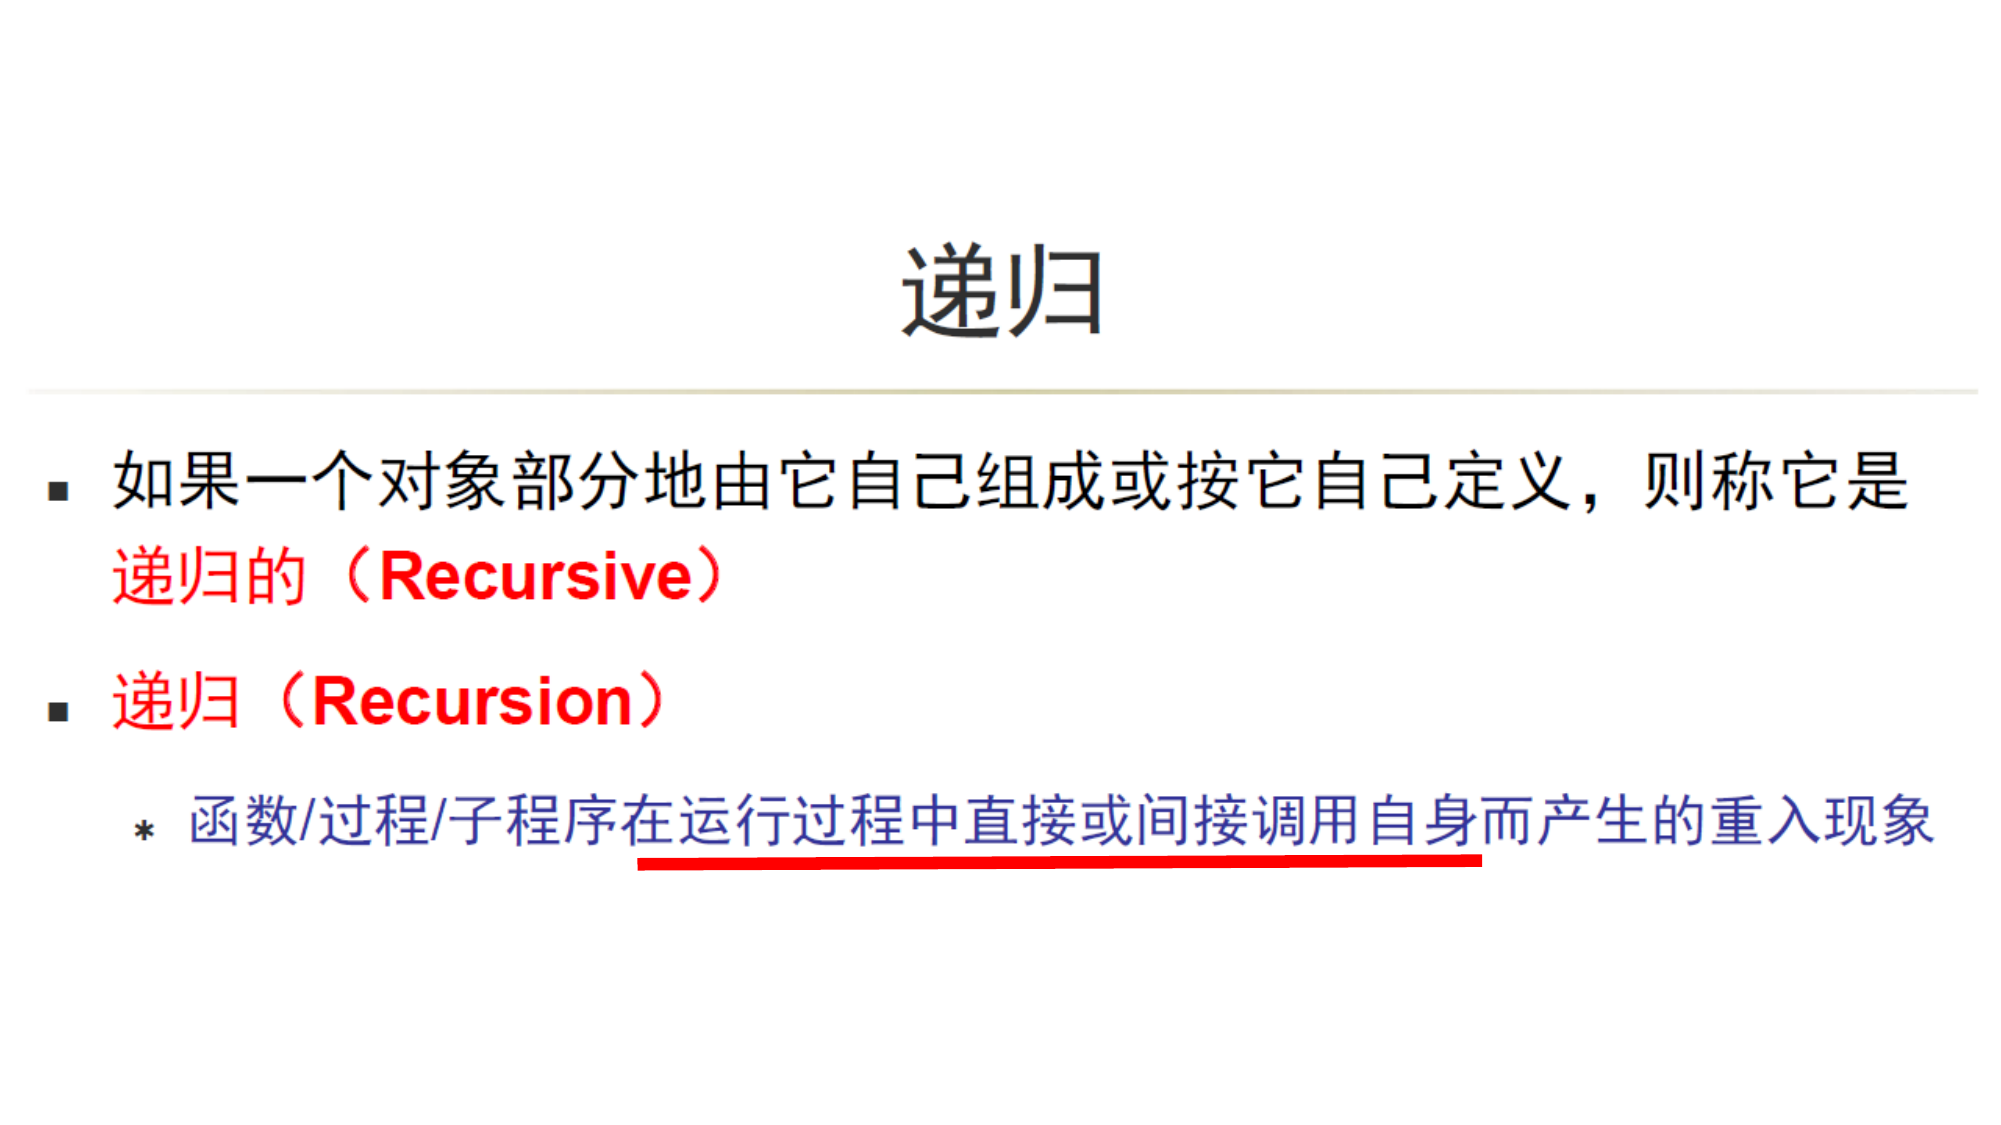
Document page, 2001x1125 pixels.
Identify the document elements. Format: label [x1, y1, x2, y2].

text_box [637, 860, 1483, 865]
picture [9, 199, 1991, 926]
